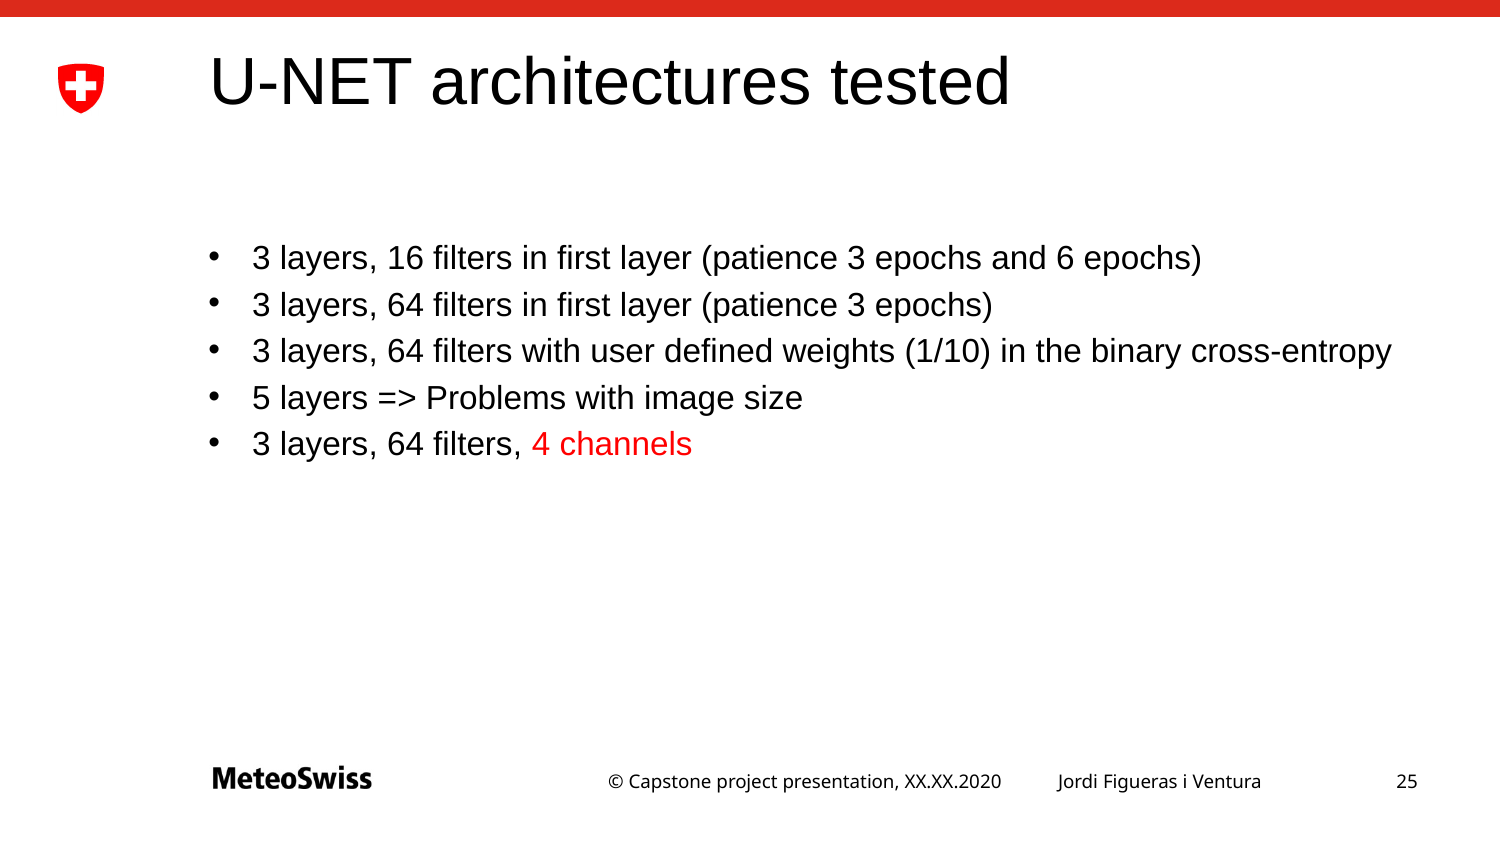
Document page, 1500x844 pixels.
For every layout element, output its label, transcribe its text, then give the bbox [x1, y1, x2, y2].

list 3 layers, 16 filters in first layer (patience 3 epochs and 6 epochs) 3 layers, 64 filters in first layer (patience 3 epochs) 3 layers, 64 filters with user defined weights (1/10) in the binary cross-entropy 5 layers => Problems with image size 3 layers, 64 filters, 4 channels [193, 228, 1429, 637]
title U-NET architectures tested [194, 30, 1428, 147]
picture [205, 759, 377, 789]
